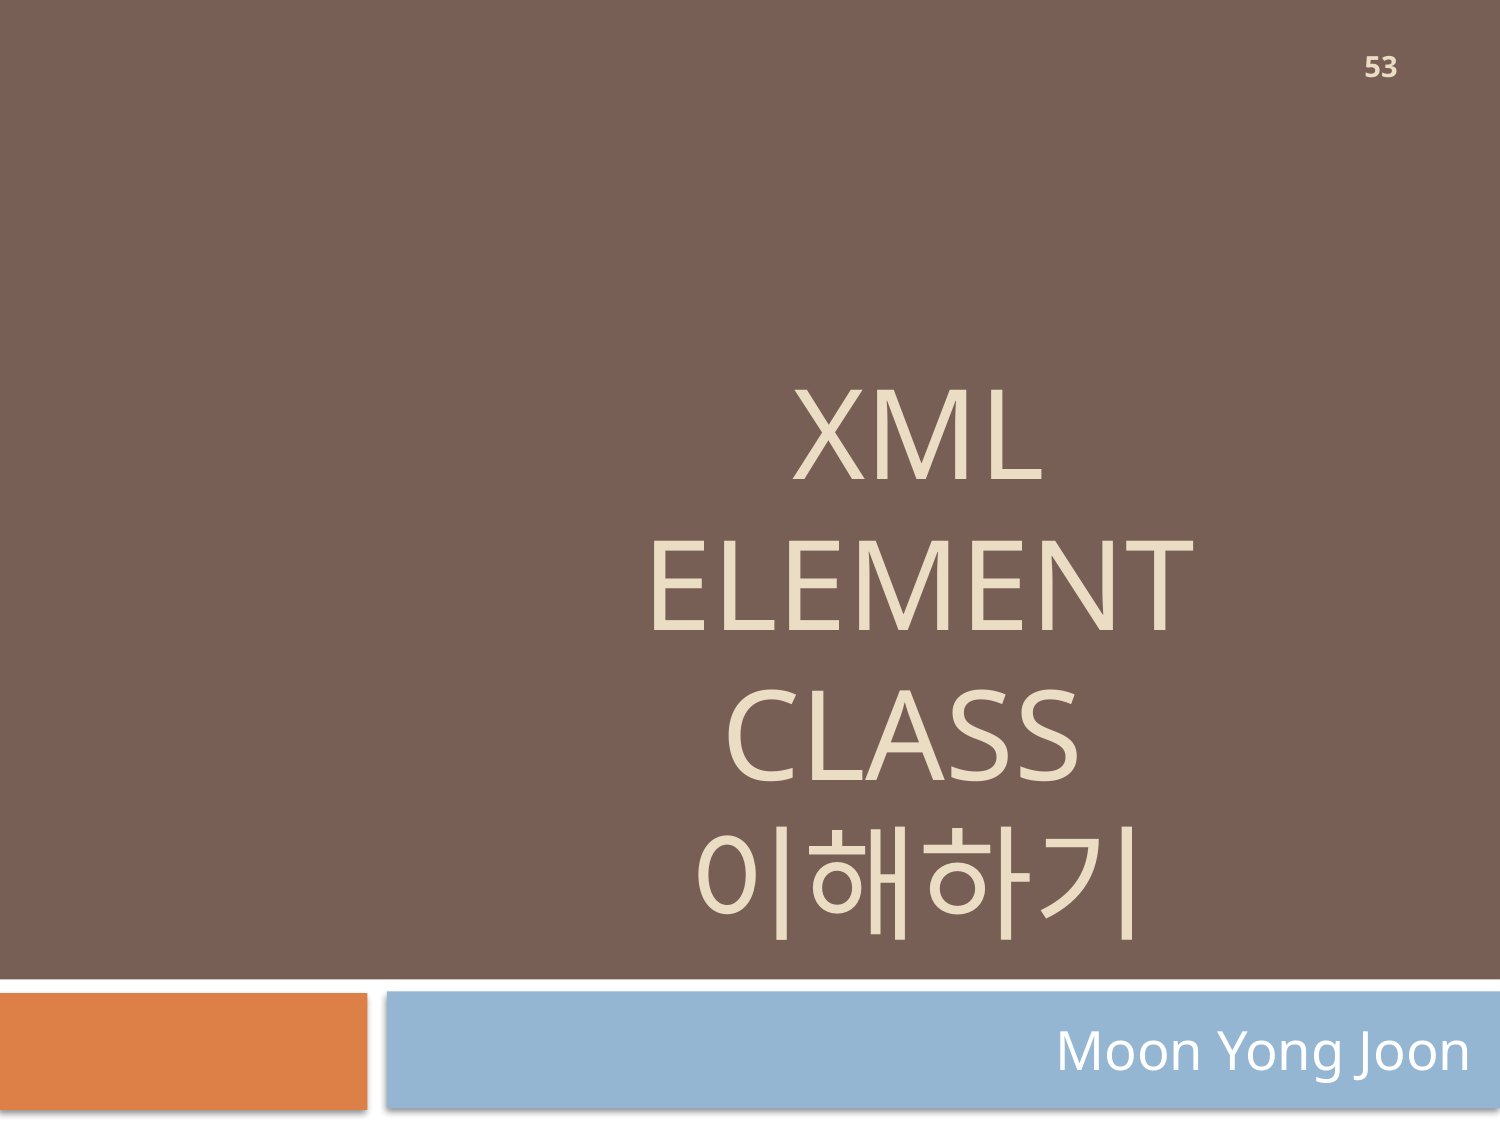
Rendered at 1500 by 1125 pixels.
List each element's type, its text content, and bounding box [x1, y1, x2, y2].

slide_number 53 [1312, 37, 1450, 100]
title Xml Element class 이해하기 [387, 231, 1450, 963]
subtitle Moon Yong Joon [387, 992, 1488, 1105]
